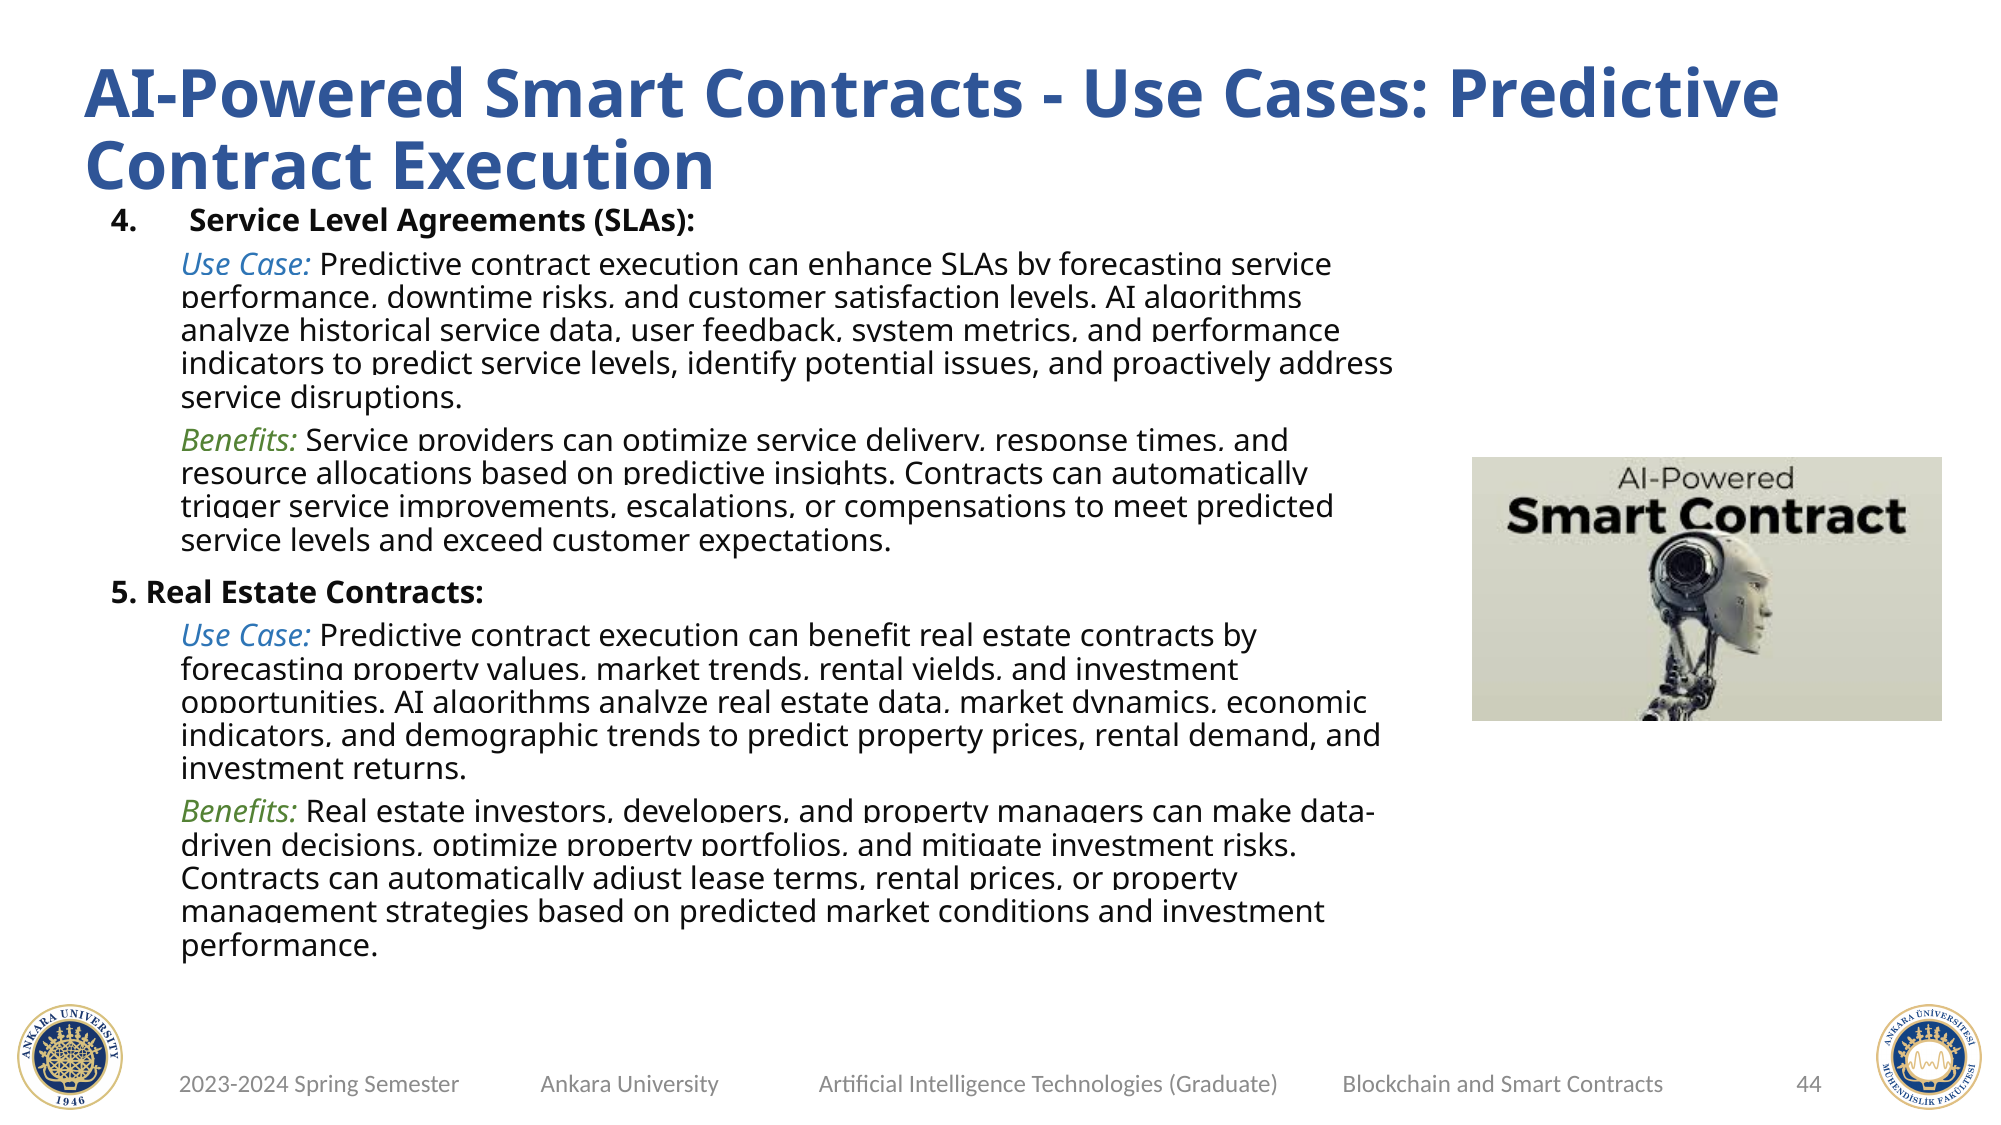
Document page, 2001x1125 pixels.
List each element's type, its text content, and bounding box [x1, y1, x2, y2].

picture [1472, 457, 1942, 721]
slide_number 44 [1751, 1052, 1837, 1113]
list Service Level Agreements (SLAs): Use Case: Predictive contract execution can enhance SLAs by forecasting service performance, downtime risks, and customer satisfaction levels. AI algorithms analyze historical service data, user feedback, system metrics, and performance indicators to predict service levels, identify potential issues, and proactively address service disruptions. Benefits: Service providers can optimize service delivery, response times, and resource allocations based on predictive insights. Contracts can automatically trigger service improvements, escalations, or compensations to meet predicted service levels and exceed customer expectations. Real Estate Contracts: Use Case: Predictive contract execution can benefit real estate contracts by forecasting property values, market trends, rental yields, and investment opportunities. AI algorithms analyze real estate data, market dynamics, economic indicators, and demographic trends to predict property prices, rental demand, and investment returns. Benefits: Real estate investors, developers, and property managers can make data-driven decisions, optimize property portfolios, and mitigate investment risks. Contracts can automatically adjust lease terms, rental prices, or property management strategies based on predicted market conditions and investment performance. [95, 197, 1424, 975]
title AI-Powered Smart Contracts - Use Cases: Predictive Contract Execution [69, 66, 1962, 198]
picture [17, 1004, 123, 1110]
picture [1876, 1004, 1982, 1110]
